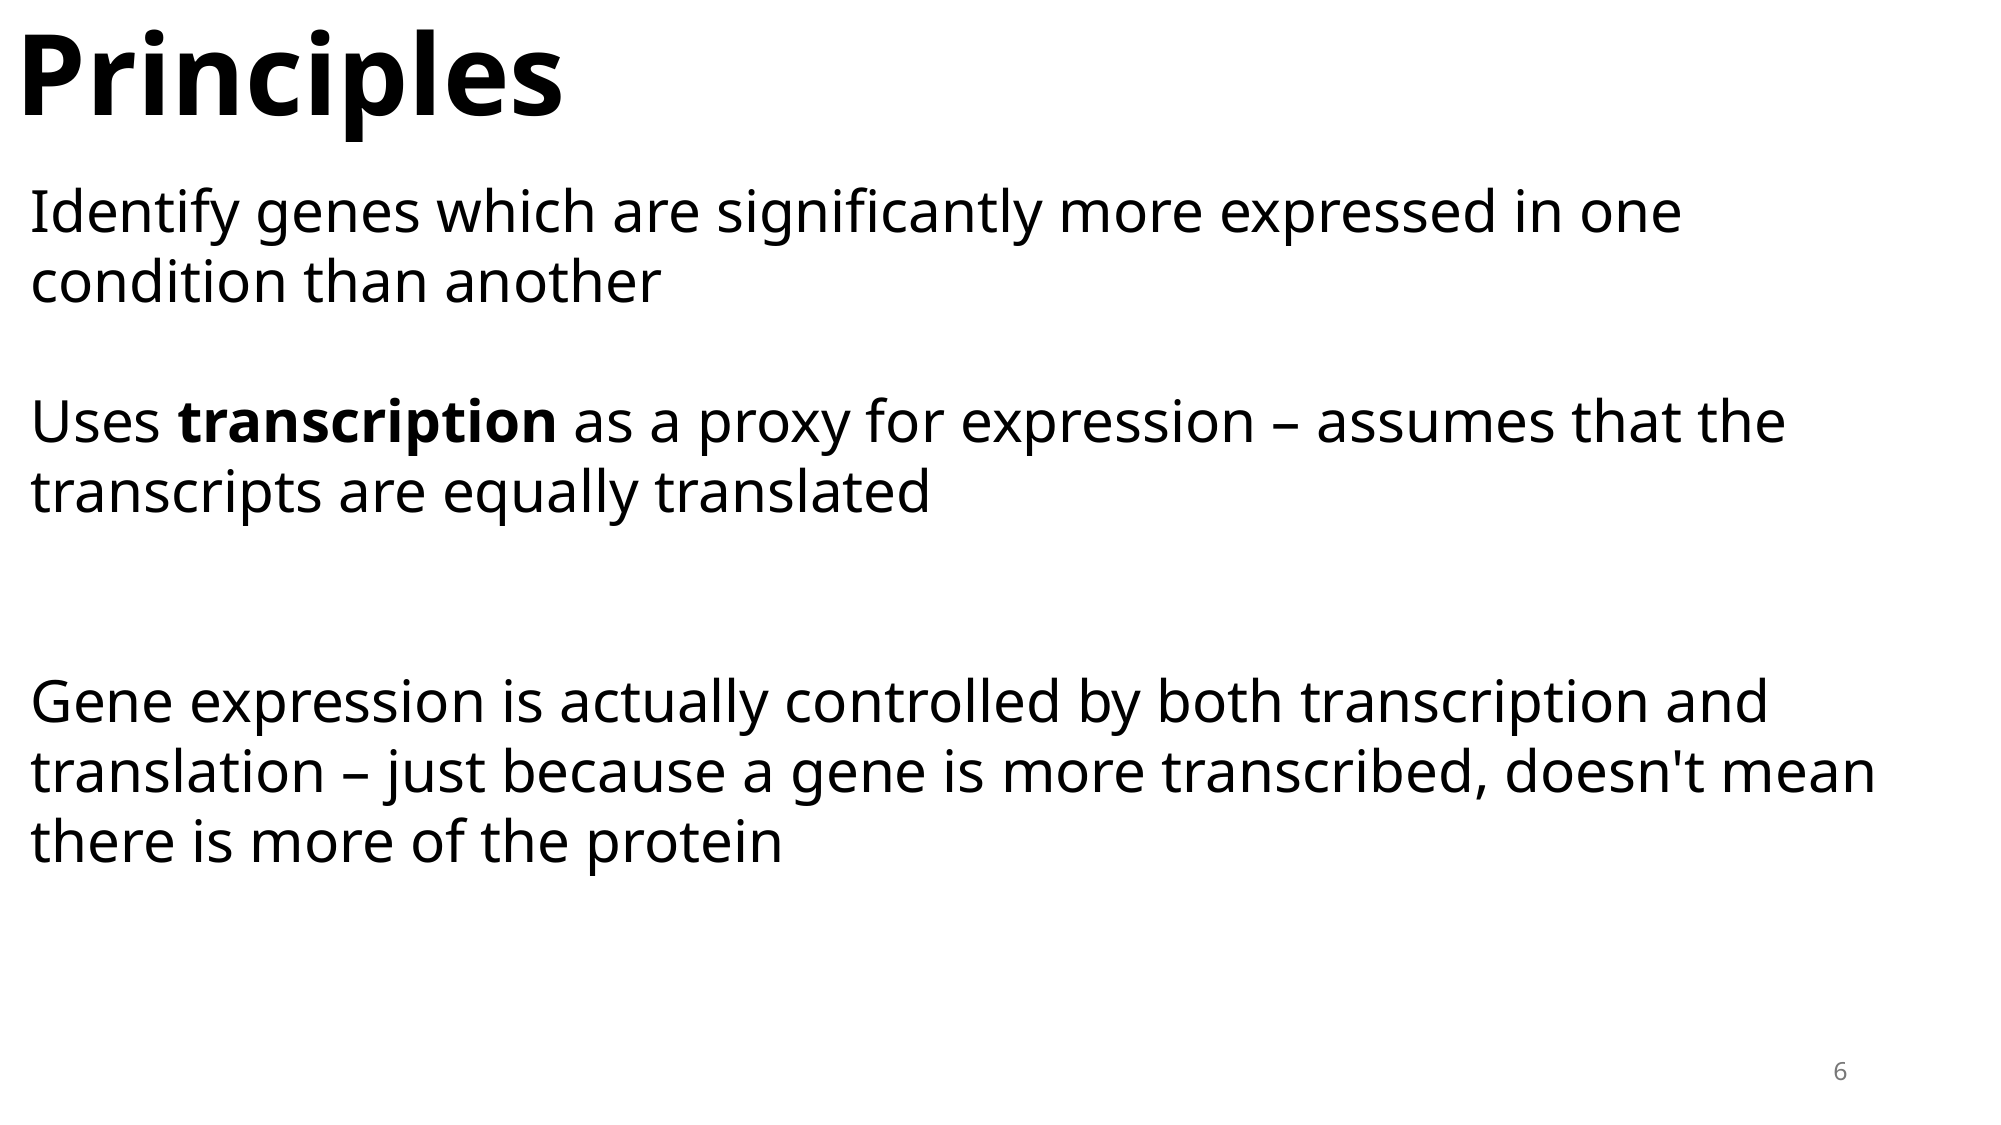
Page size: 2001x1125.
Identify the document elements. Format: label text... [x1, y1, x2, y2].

slide_number 6 [1412, 1042, 1863, 1103]
text_box Identify genes which are significantly more expressed in one condition than another Uses transcription as a proxy for expression – assumes that the transcripts are equally translated Gene expression is actually controlled by both transcription and translation – just because a gene is more transcribed, doesn't mean there is more of the protein [15, 166, 1952, 952]
text_box Principles [15, 0, 1685, 140]
